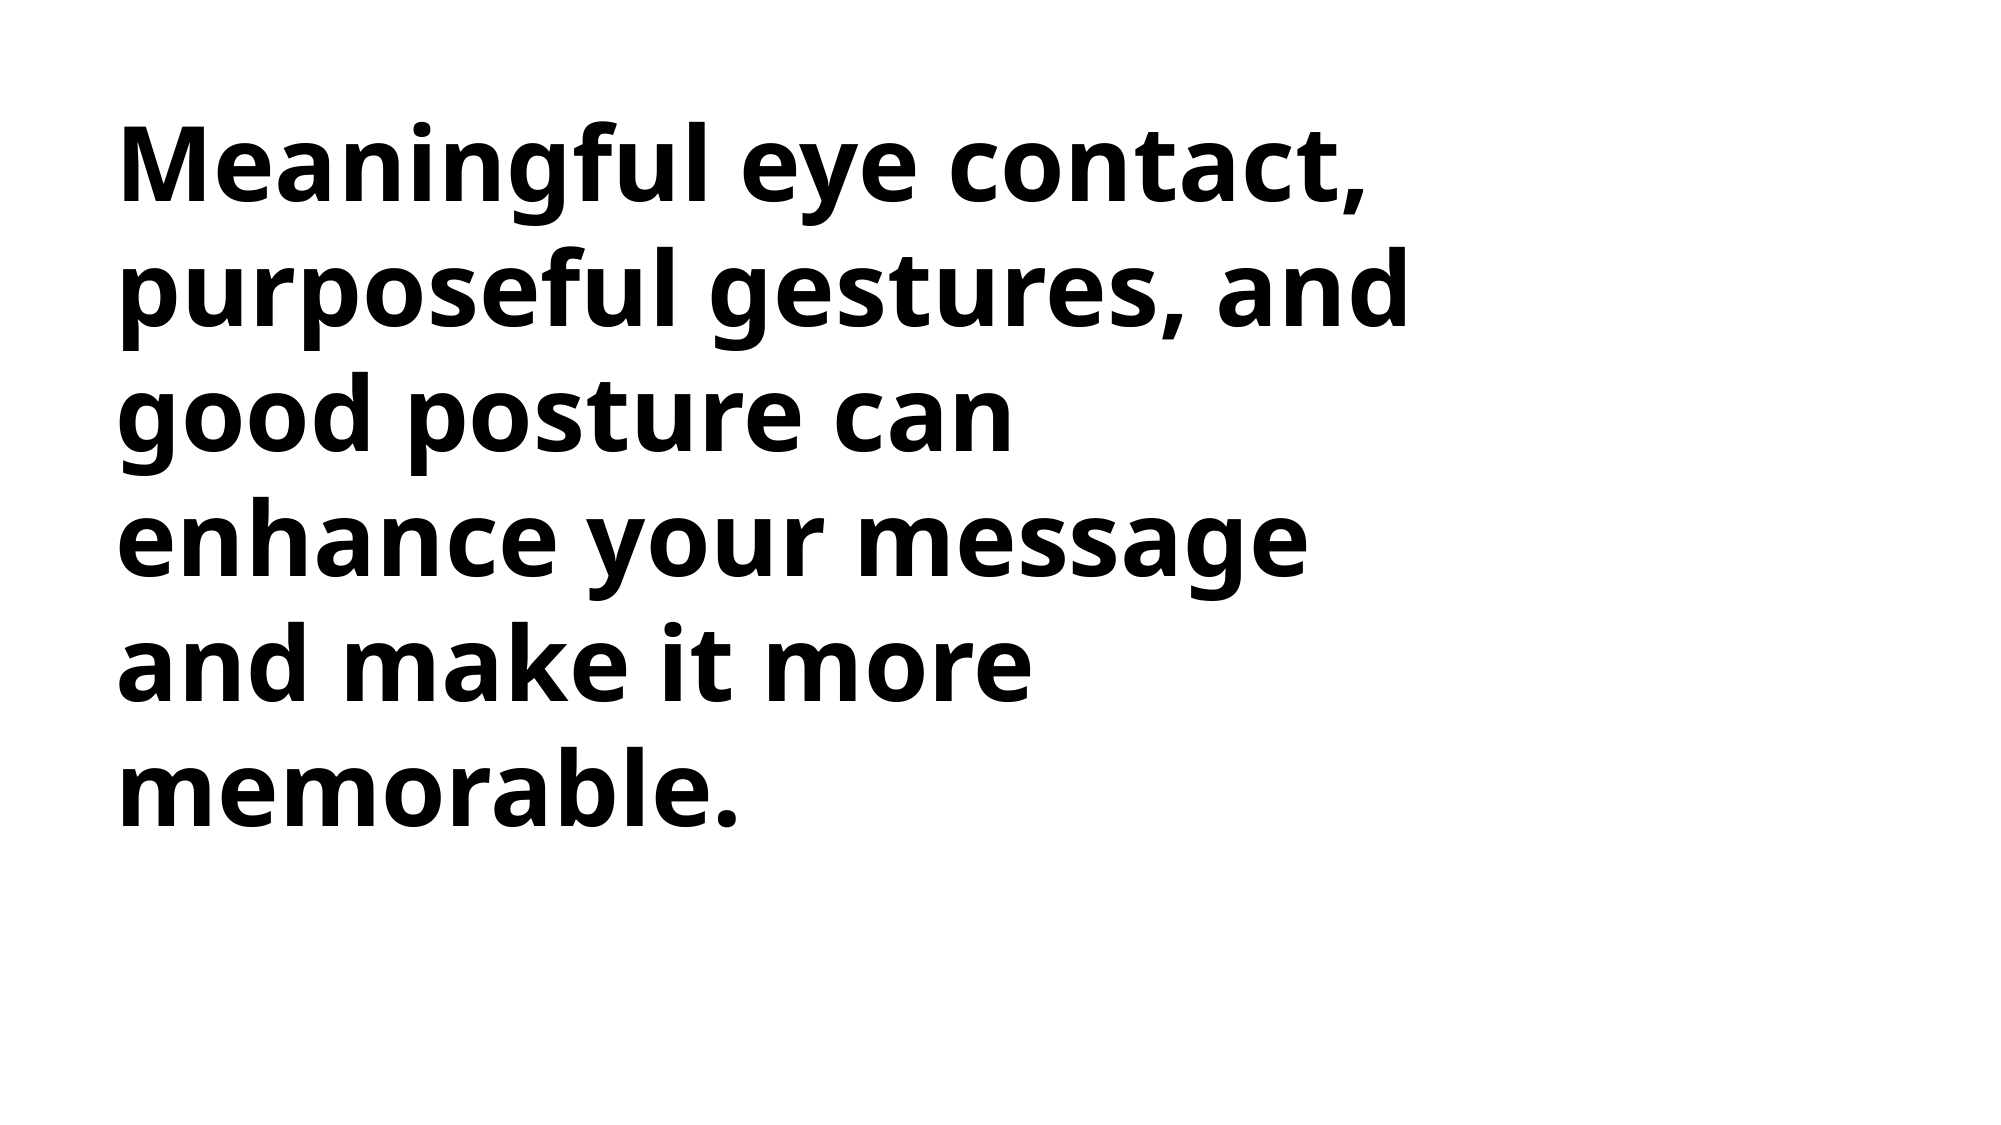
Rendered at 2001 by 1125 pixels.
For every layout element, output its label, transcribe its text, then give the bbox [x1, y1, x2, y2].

list Meaningful eye contact, purposeful gestures, and good posture can enhance your message and make it more memorable. [100, 90, 1457, 1010]
